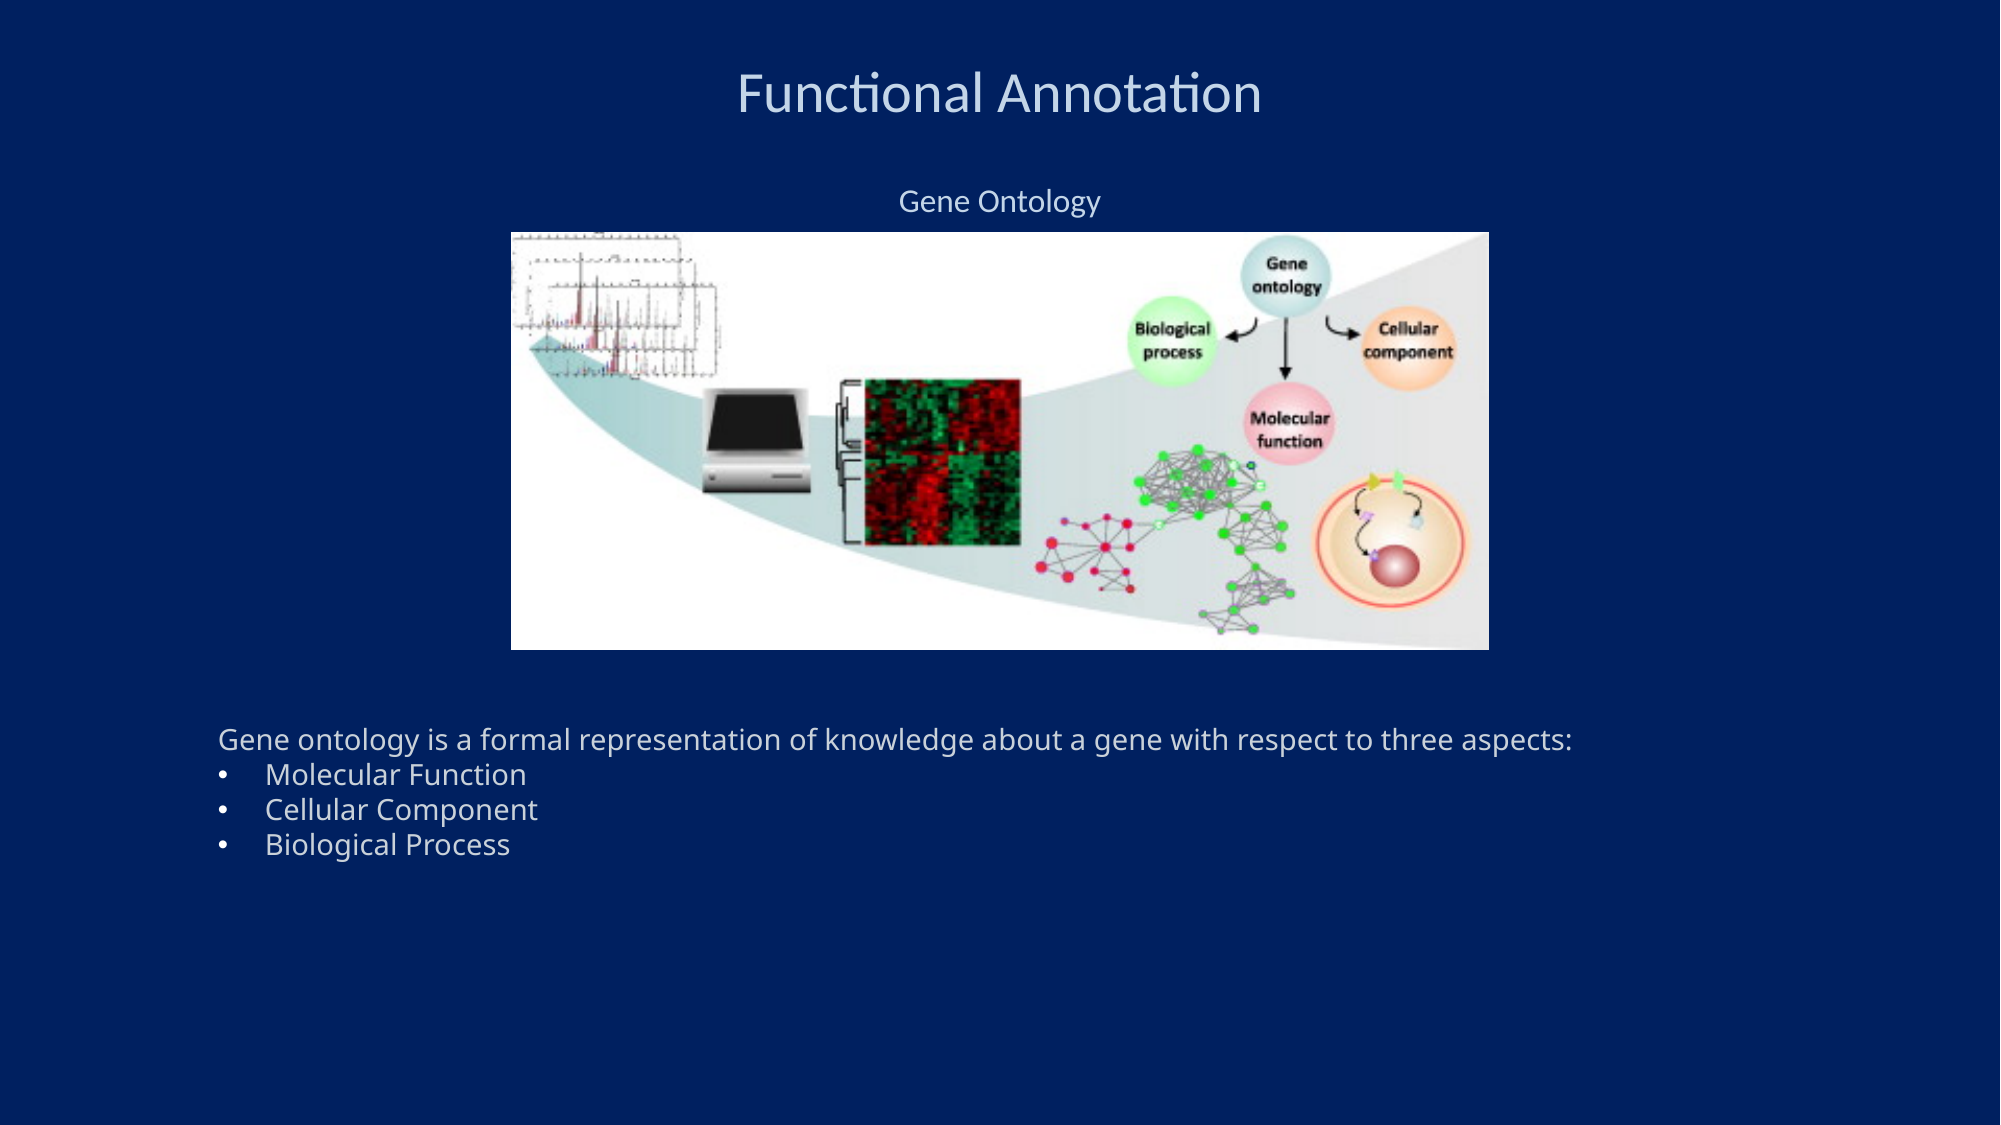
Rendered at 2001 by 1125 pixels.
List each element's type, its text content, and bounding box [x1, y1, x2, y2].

text_box Gene ontology is a formal representation of knowledge about a gene with respect to three aspects: Molecular Function Cellular Component Biological Process [203, 714, 1802, 869]
text_box Gene Ontology [43, 171, 1957, 227]
text_box Functional Annotation [43, 47, 1957, 132]
picture [511, 232, 1489, 650]
